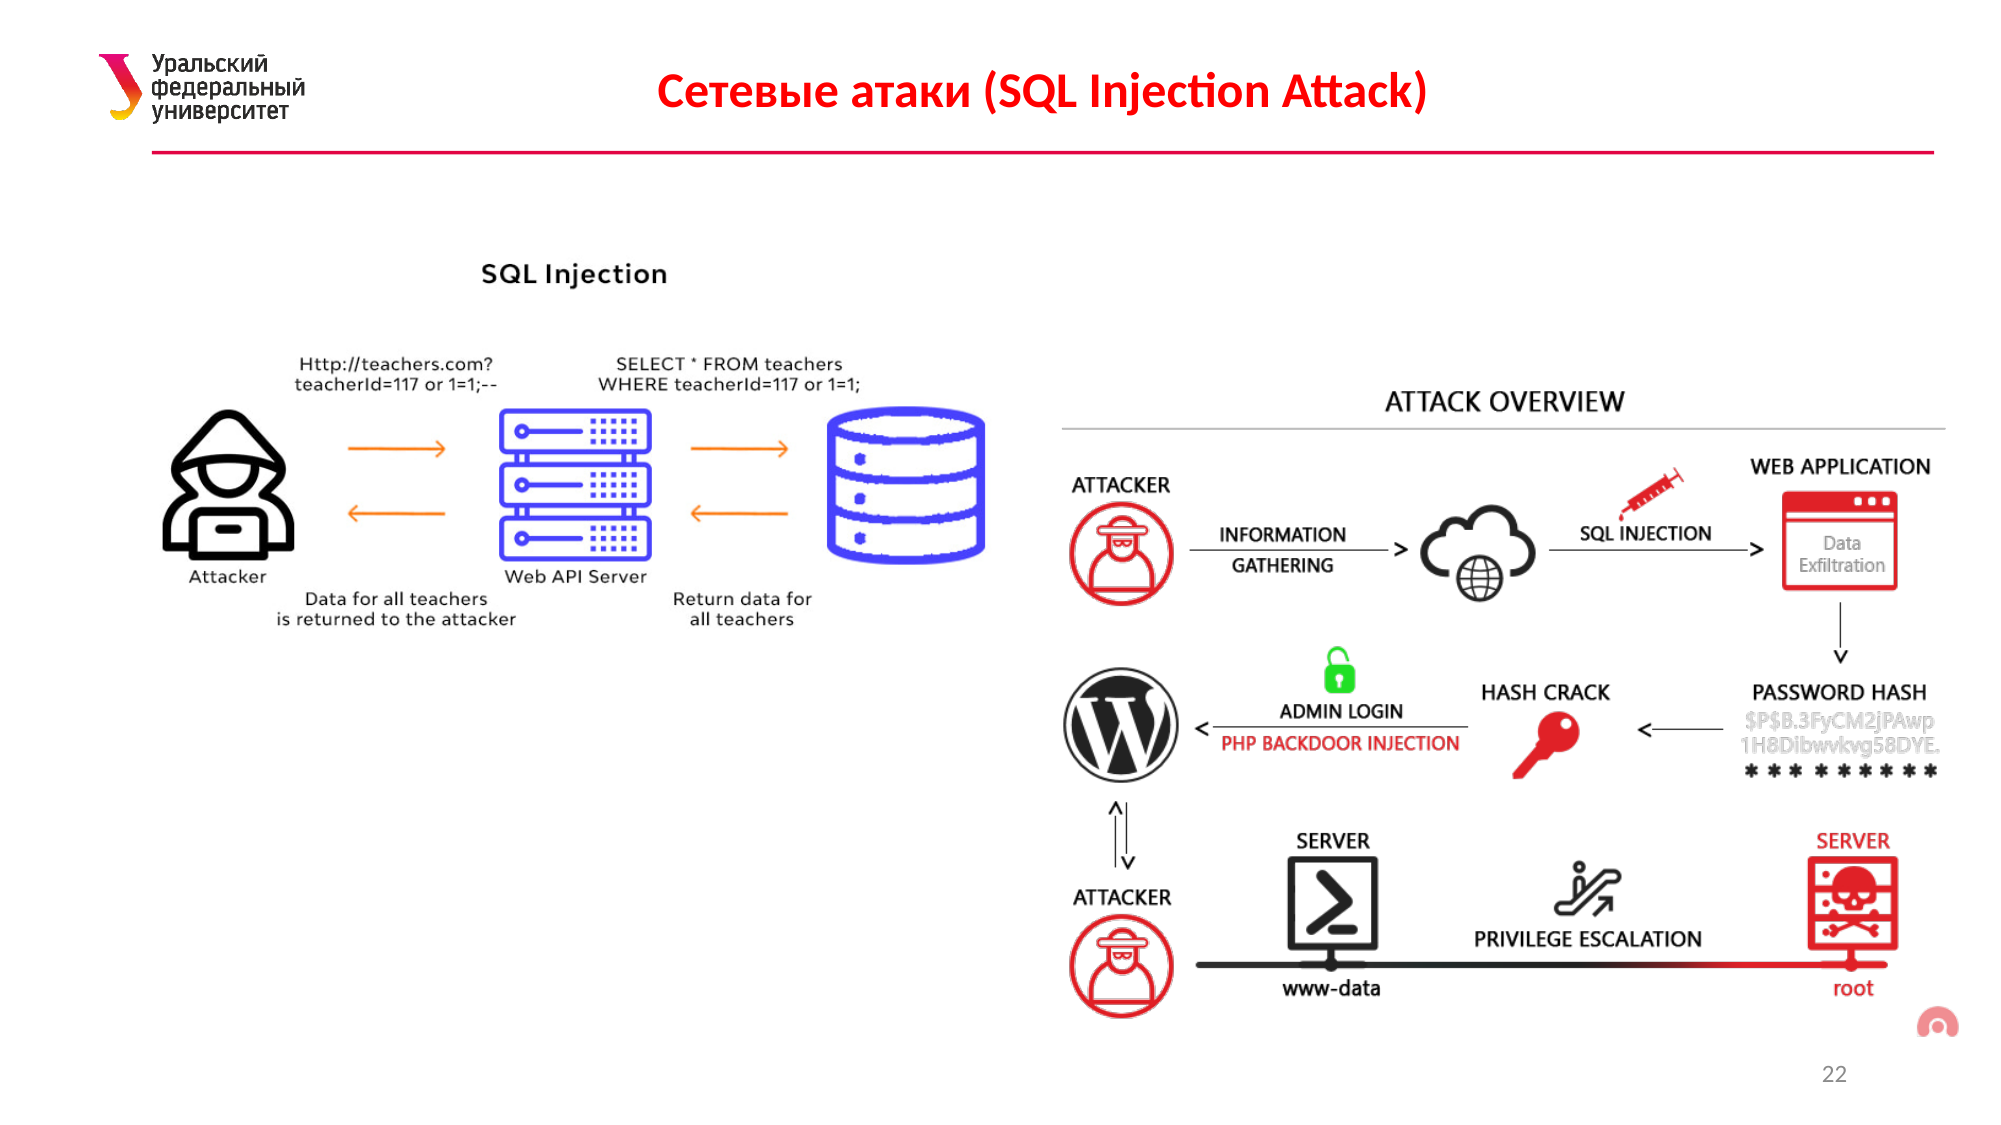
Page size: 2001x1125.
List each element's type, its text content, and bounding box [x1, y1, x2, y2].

picture [98, 52, 320, 124]
picture [151, 230, 1000, 740]
slide_number 22 [1412, 1043, 1863, 1103]
picture [1045, 368, 1965, 1043]
text_box [151, 150, 1935, 155]
text_box Сетевые атаки (SQL Injection Attack) [350, 50, 1736, 125]
